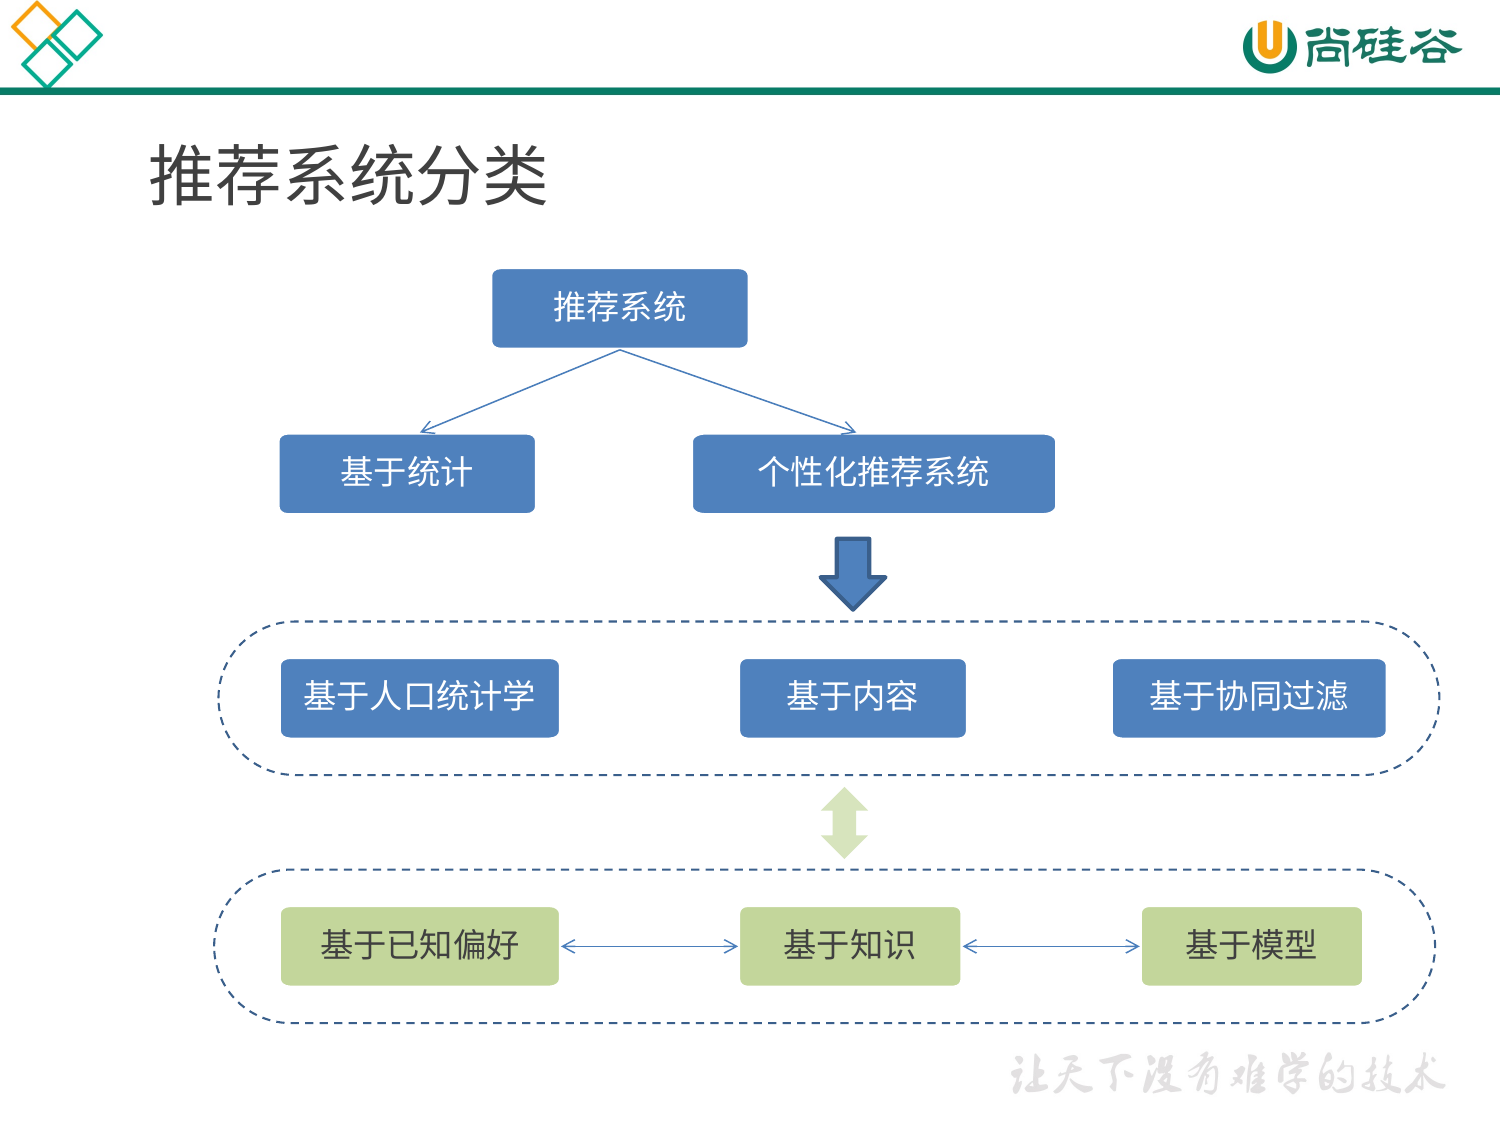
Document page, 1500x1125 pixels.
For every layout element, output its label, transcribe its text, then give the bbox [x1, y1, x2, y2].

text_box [619, 349, 857, 433]
text_box 推荐系统 [488, 265, 752, 348]
text_box 个性化推荐系统 [688, 430, 1060, 518]
title 推荐系统分类 [75, 79, 1425, 268]
text_box [818, 536, 888, 612]
picture [0, 0, 1500, 1125]
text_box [419, 349, 618, 433]
text_box [216, 619, 1442, 778]
text_box 基于统计 [275, 430, 540, 518]
text_box [212, 867, 1438, 1026]
text_box [818, 784, 870, 862]
